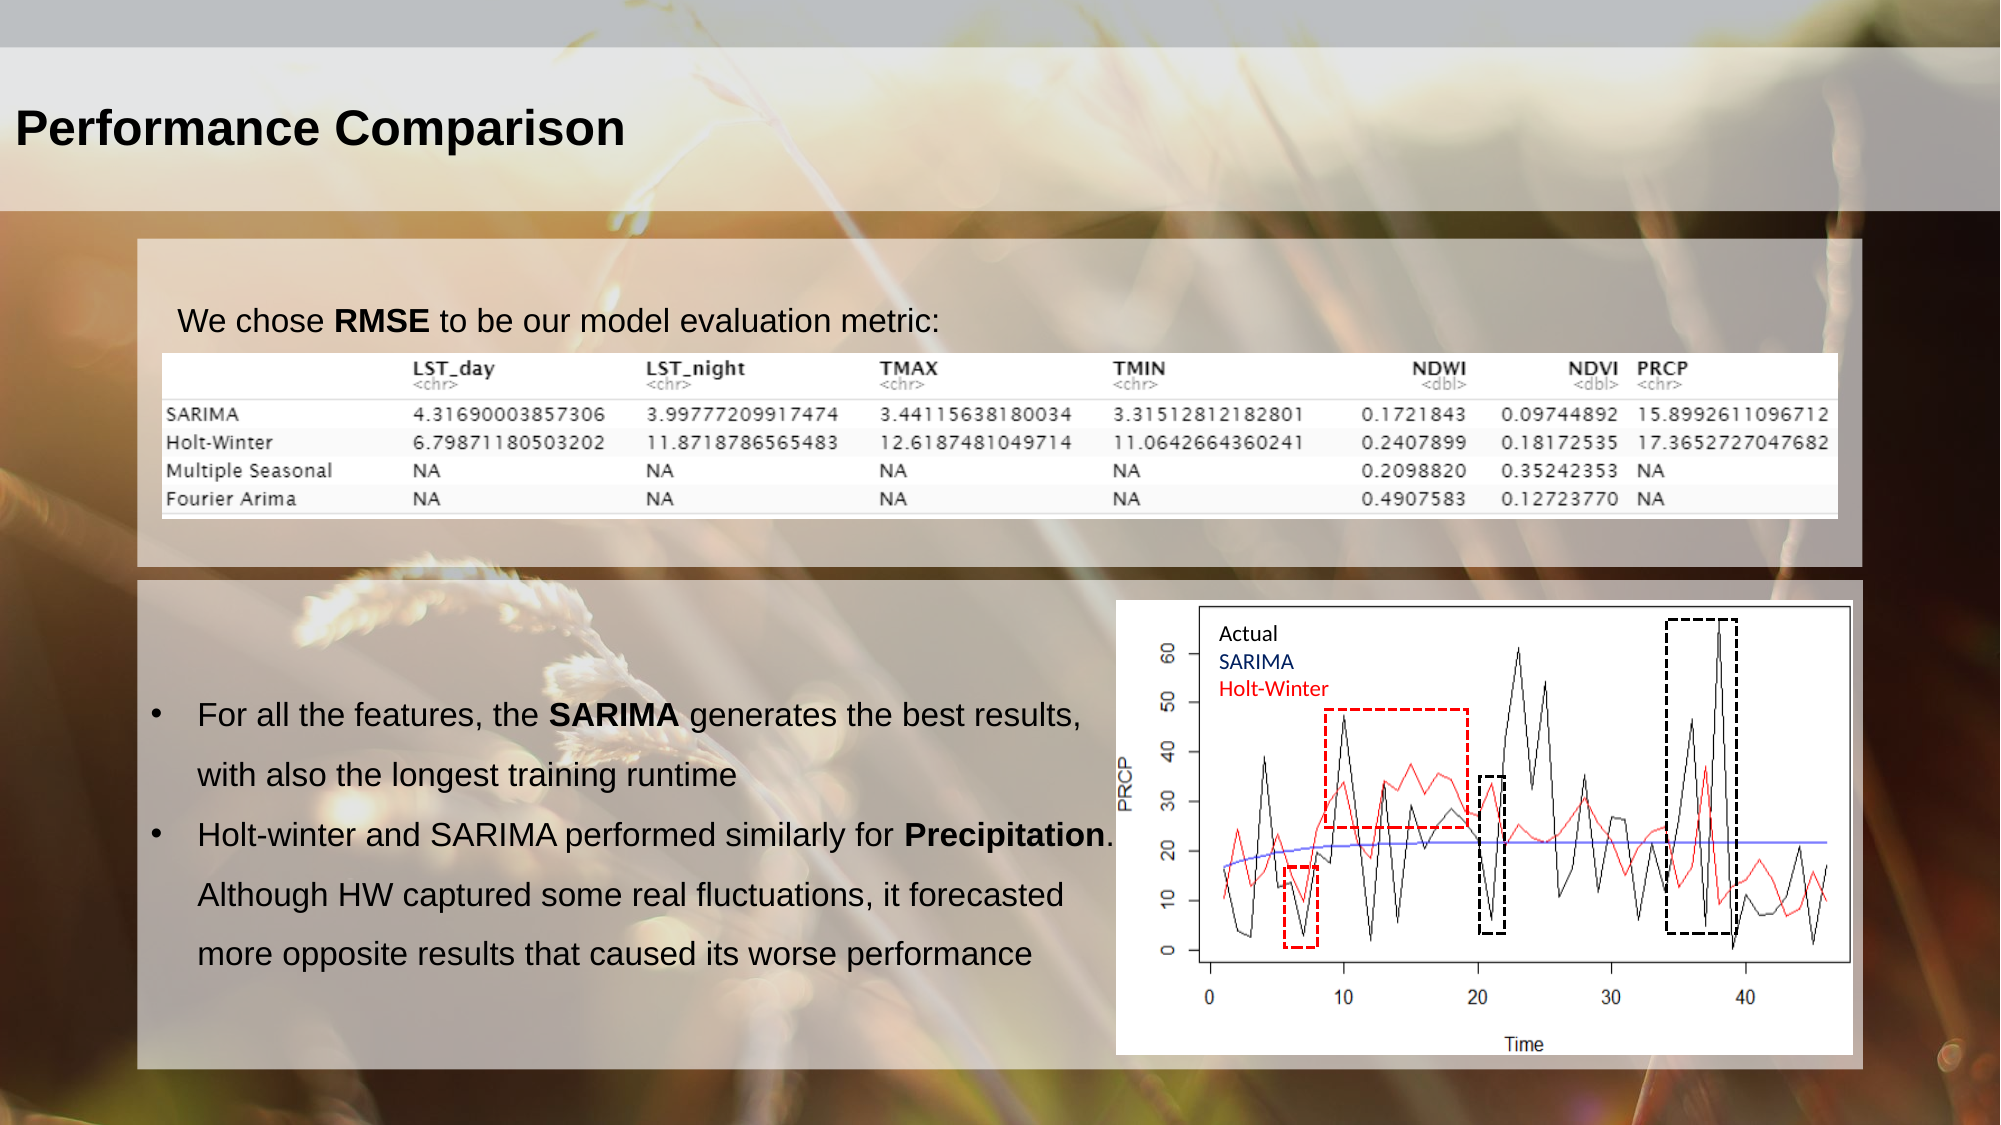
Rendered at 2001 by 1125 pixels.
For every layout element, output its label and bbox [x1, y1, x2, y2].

picture [0, 0, 2000, 1125]
text_box [1116, 600, 1853, 1055]
